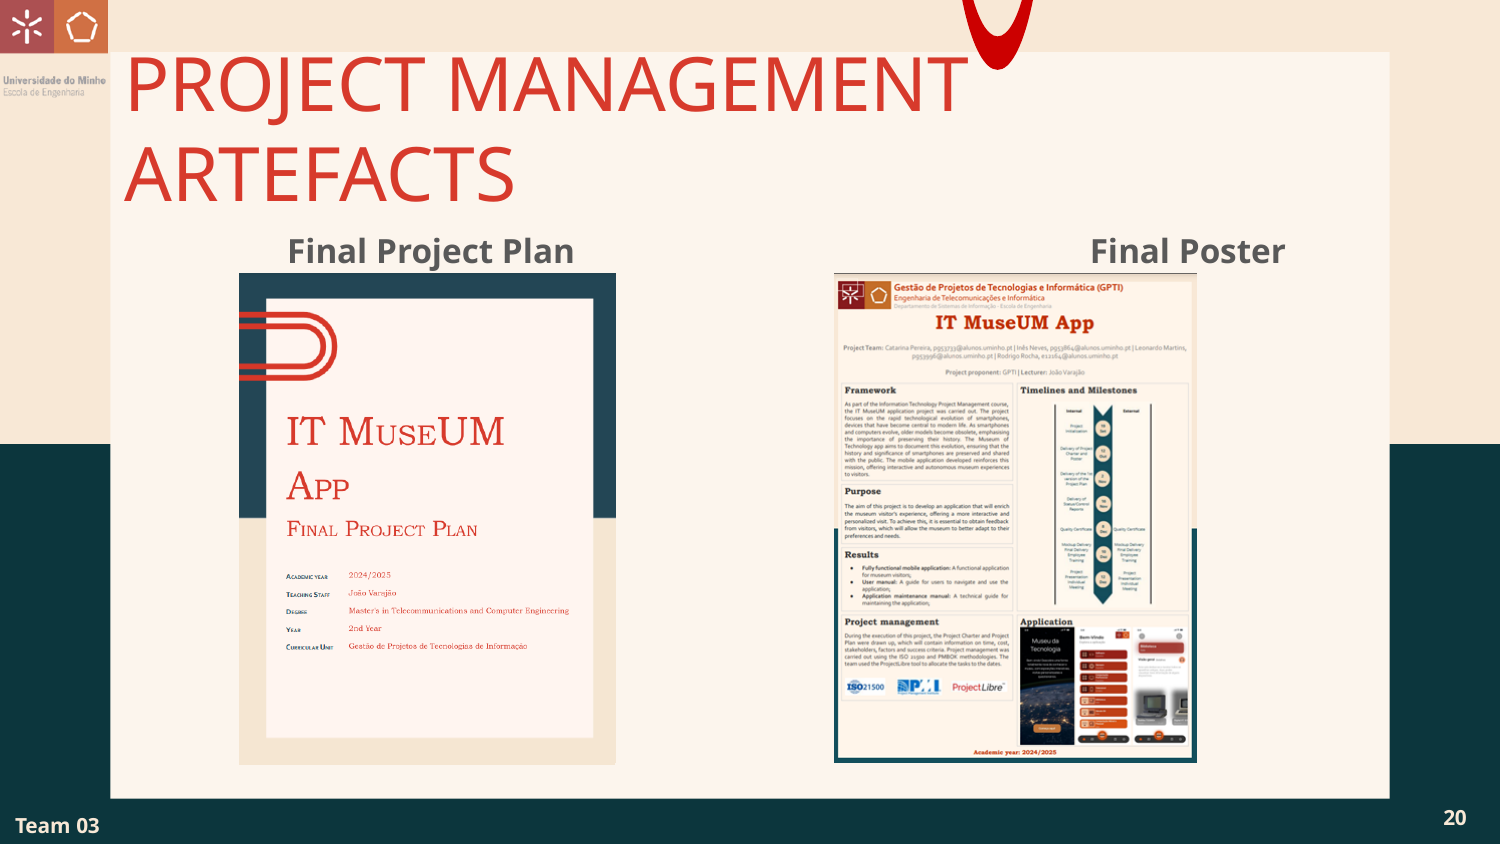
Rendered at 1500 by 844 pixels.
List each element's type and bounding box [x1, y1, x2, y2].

text_box [0, 0, 1500, 844]
picture [834, 273, 1197, 763]
picture [238, 273, 616, 765]
picture [0, 0, 109, 98]
